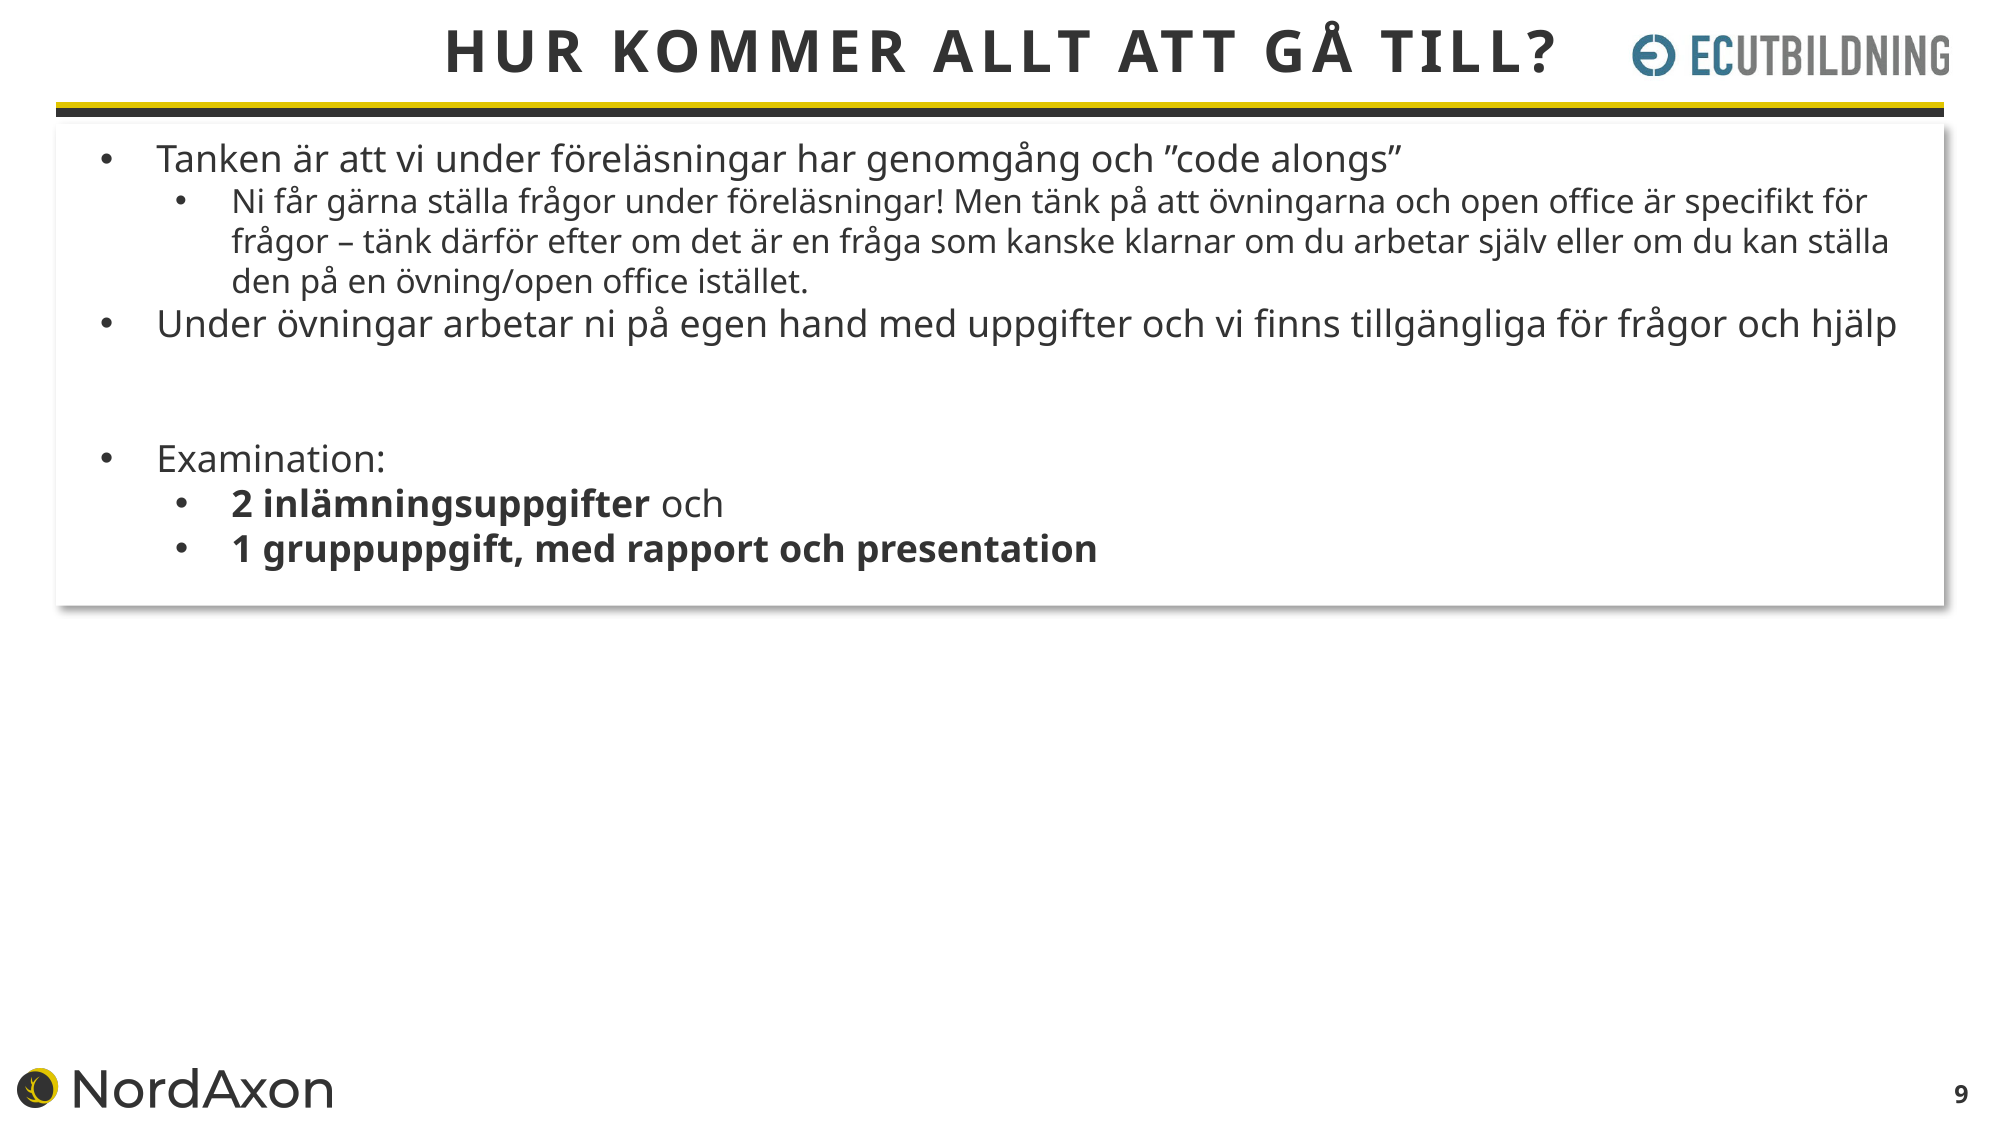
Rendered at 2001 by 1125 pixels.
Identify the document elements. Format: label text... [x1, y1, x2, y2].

slide_number 9 [1922, 1065, 2000, 1125]
text_box Tanken är att vi under föreläsningar har genomgång och ”code alongs” Ni får gärna ställa frågor under föreläsningar! Men tänk på att övningarna och open office är specifikt för frågor – tänk därför efter om det är en fråga som kanske klarnar om du arbetar själv eller om du kan ställa den på en övning/open office istället. Under övningar arbetar ni på egen hand med uppgifter och vi finns tillgängliga för frågor och hjälp Examination: 2 inlämningsuppgifter och 1 gruppuppgift, med rapport och presentation [55, 123, 1944, 606]
list HUR KOMMER ALLT ATT GÅ TILL? [0, 0, 2000, 107]
picture [1624, 20, 1962, 86]
picture [17, 1068, 332, 1108]
